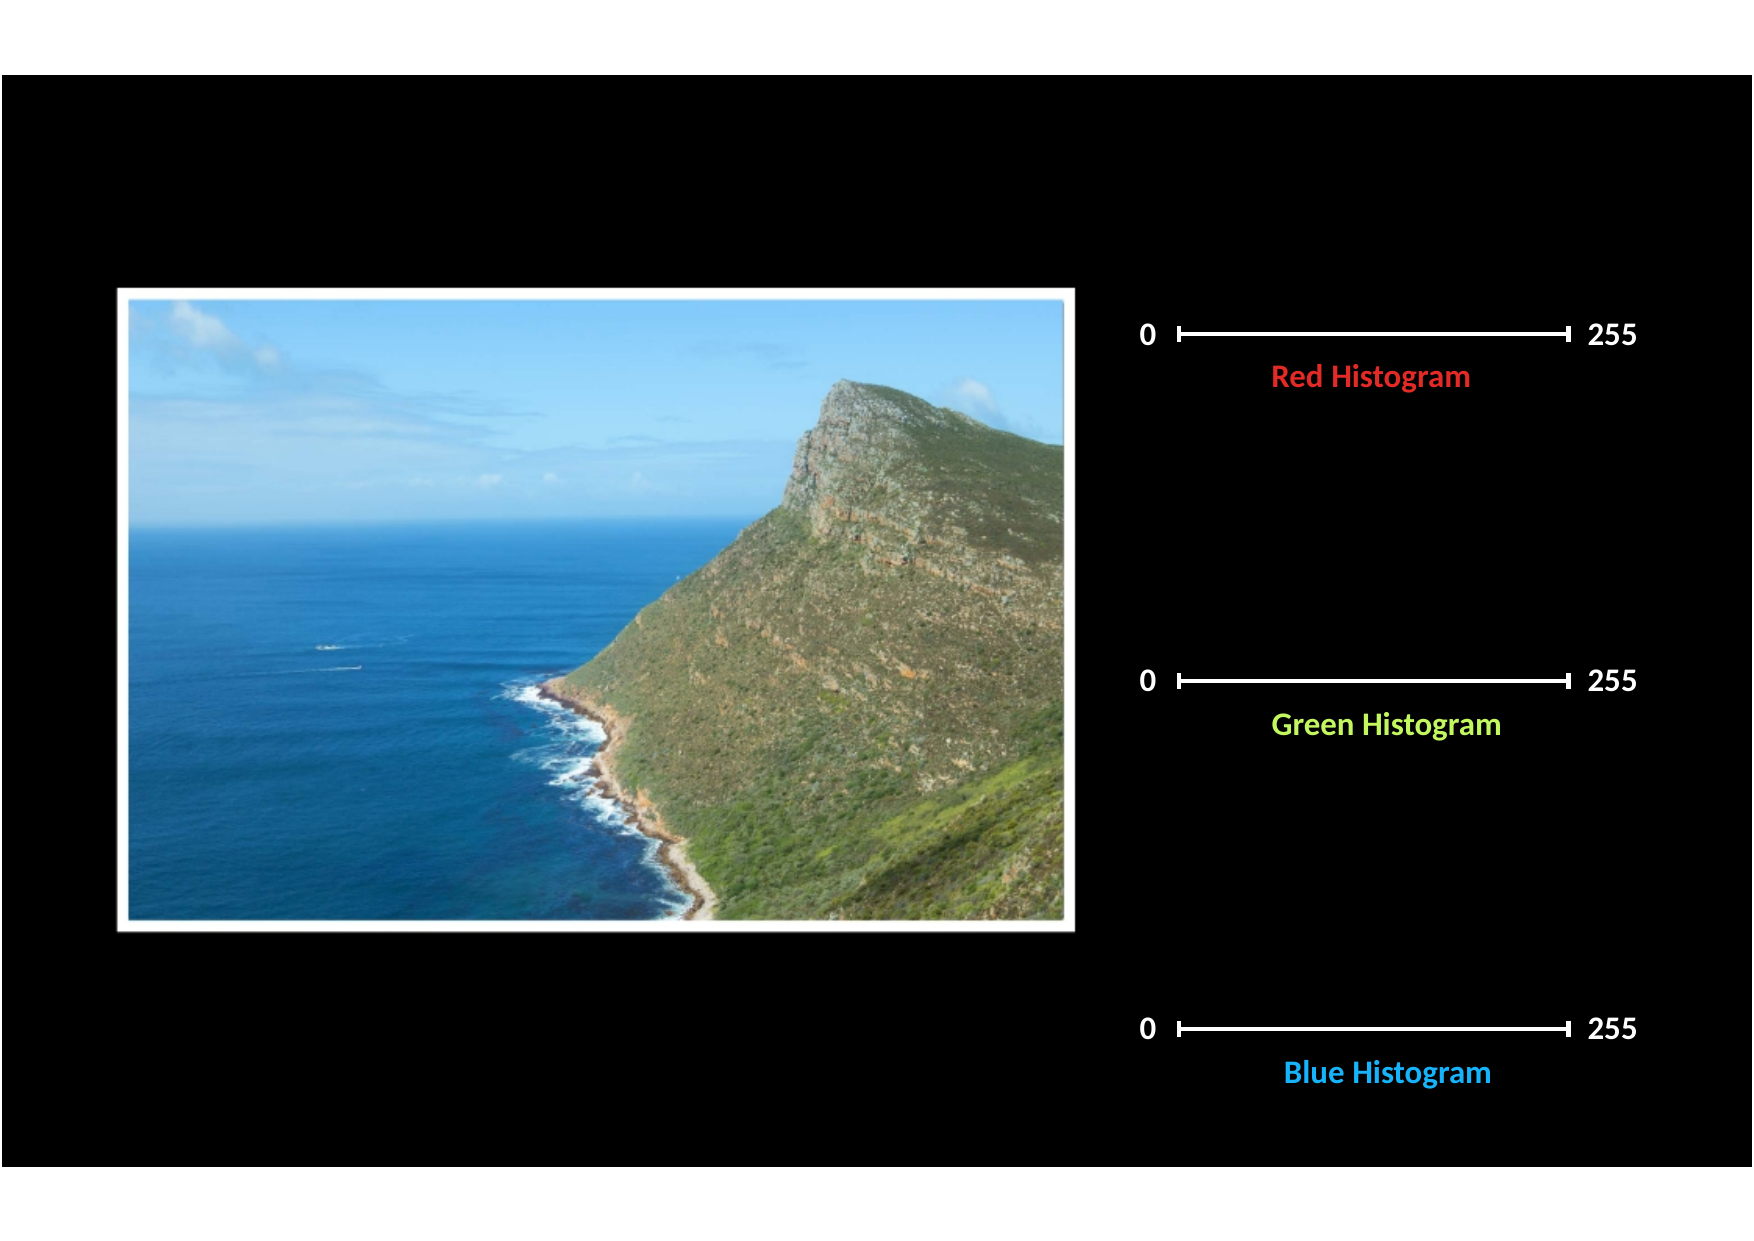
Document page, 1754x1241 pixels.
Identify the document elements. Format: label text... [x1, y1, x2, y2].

text_box 255 [1587, 662, 1638, 706]
text_box 0 [1139, 1010, 1157, 1054]
text_box 255 [1587, 1010, 1638, 1054]
text_box Green Histogram [1271, 706, 1503, 749]
text_box Red Histogram [1271, 358, 1472, 402]
picture [110, 285, 1080, 953]
text_box Blue Histogram [1284, 1054, 1493, 1097]
text_box 0 [1139, 316, 1157, 360]
text_box [0, 73, 1754, 1169]
text_box 255 [1587, 316, 1638, 360]
text_box 0 [1139, 662, 1157, 706]
